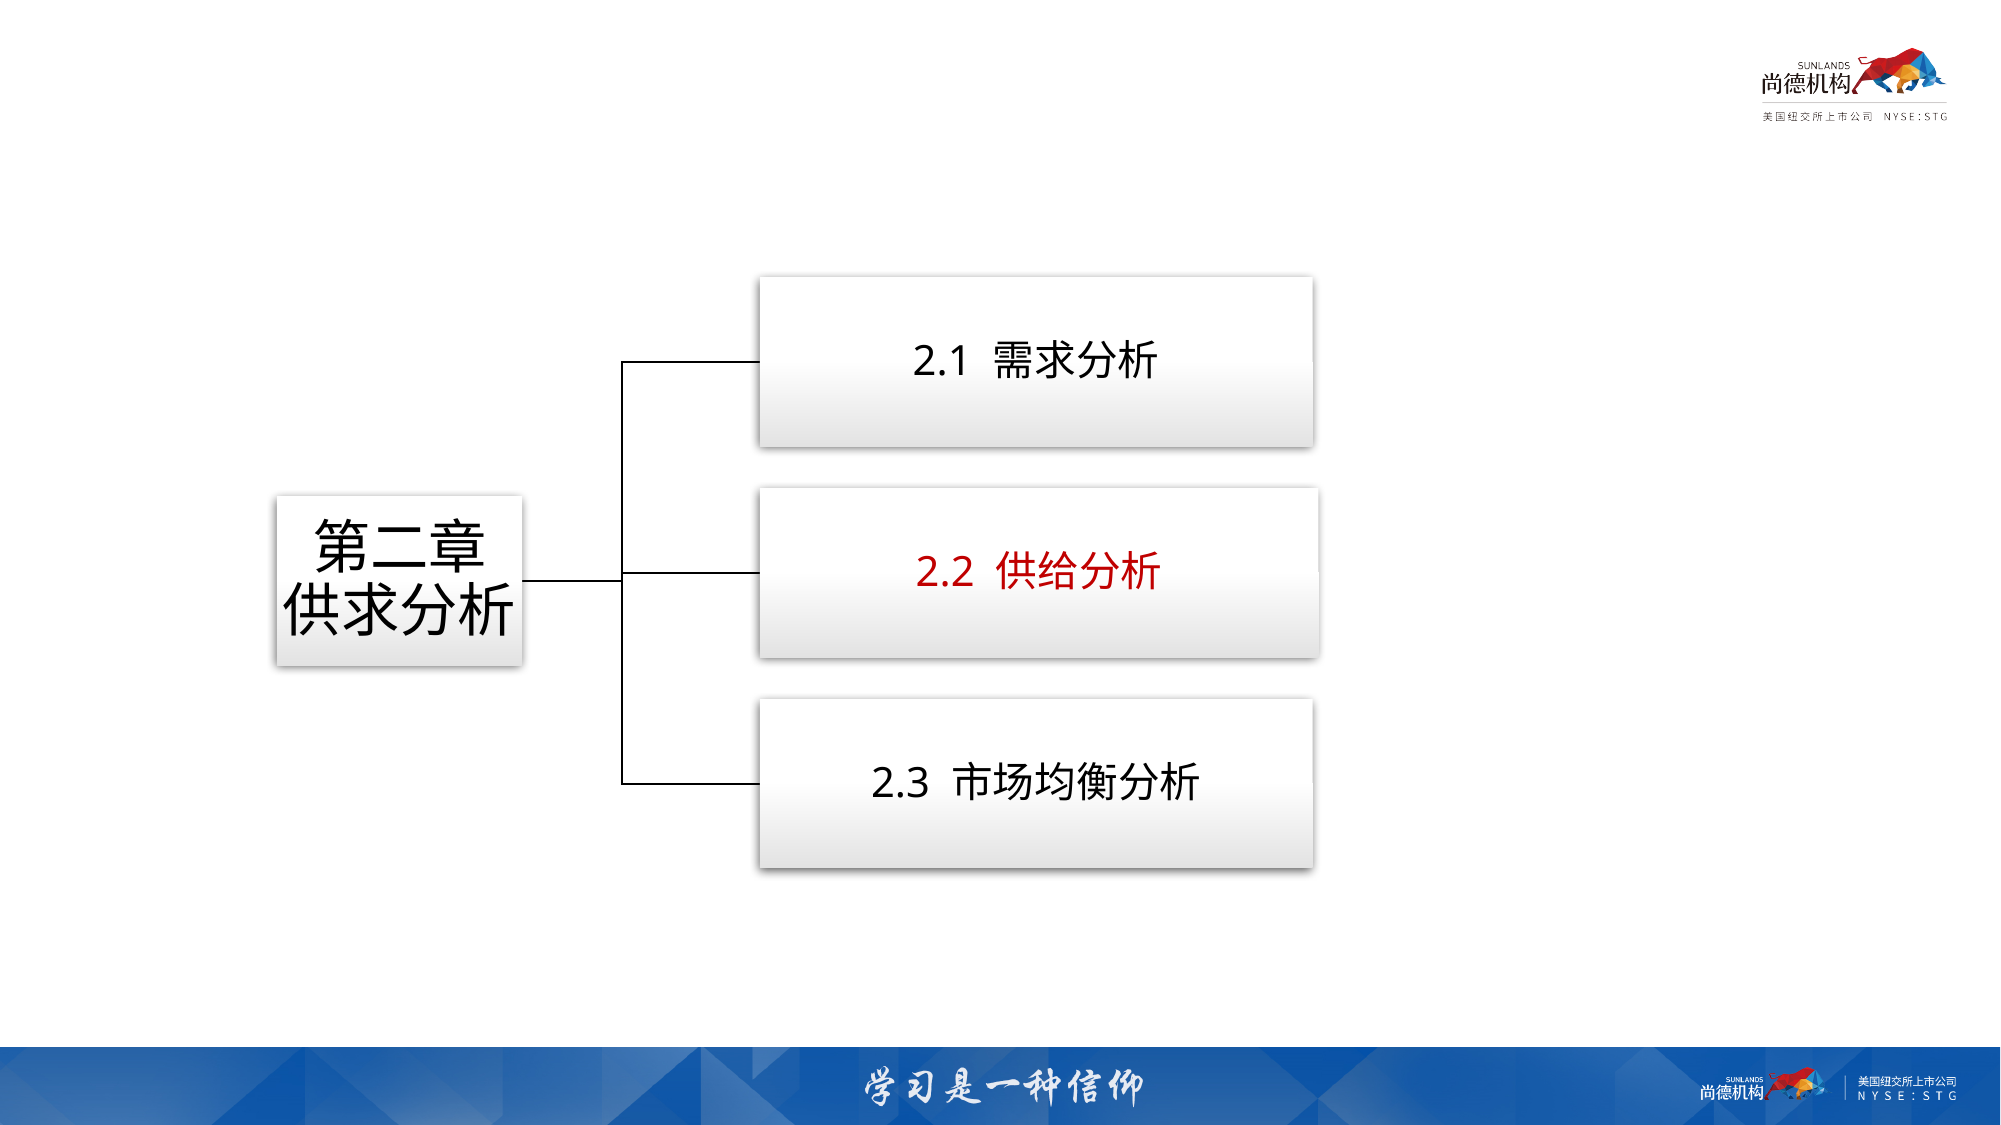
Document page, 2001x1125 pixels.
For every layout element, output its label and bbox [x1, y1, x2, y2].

picture [1720, 19, 1989, 150]
picture [0, 1047, 2001, 1125]
text_box [91, 128, 1708, 1018]
